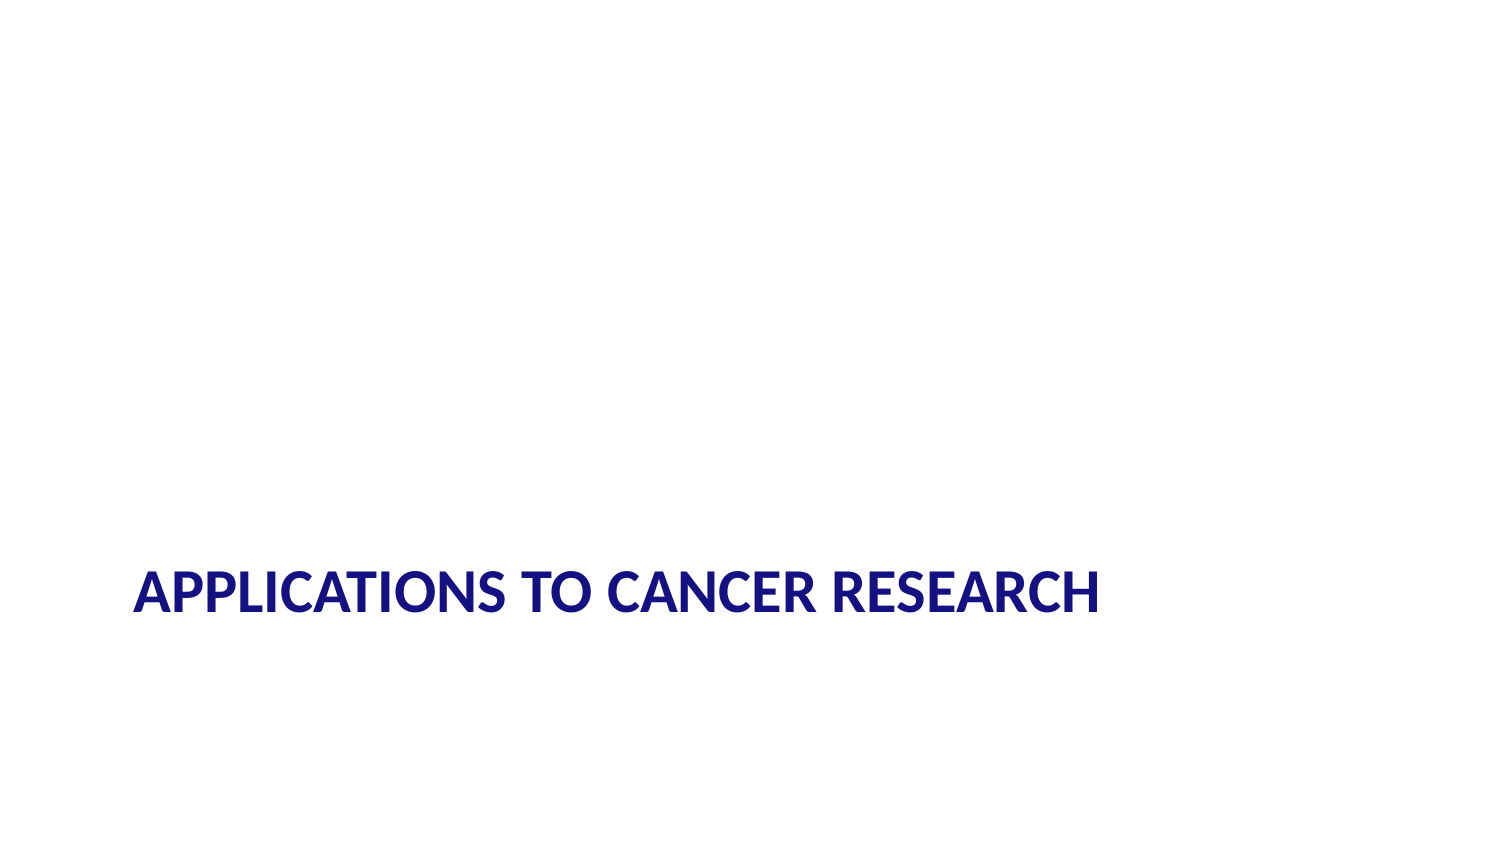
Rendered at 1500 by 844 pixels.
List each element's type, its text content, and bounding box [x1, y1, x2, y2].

title APPLICATIONS TO CANCER RESEARCH [118, 542, 1394, 710]
